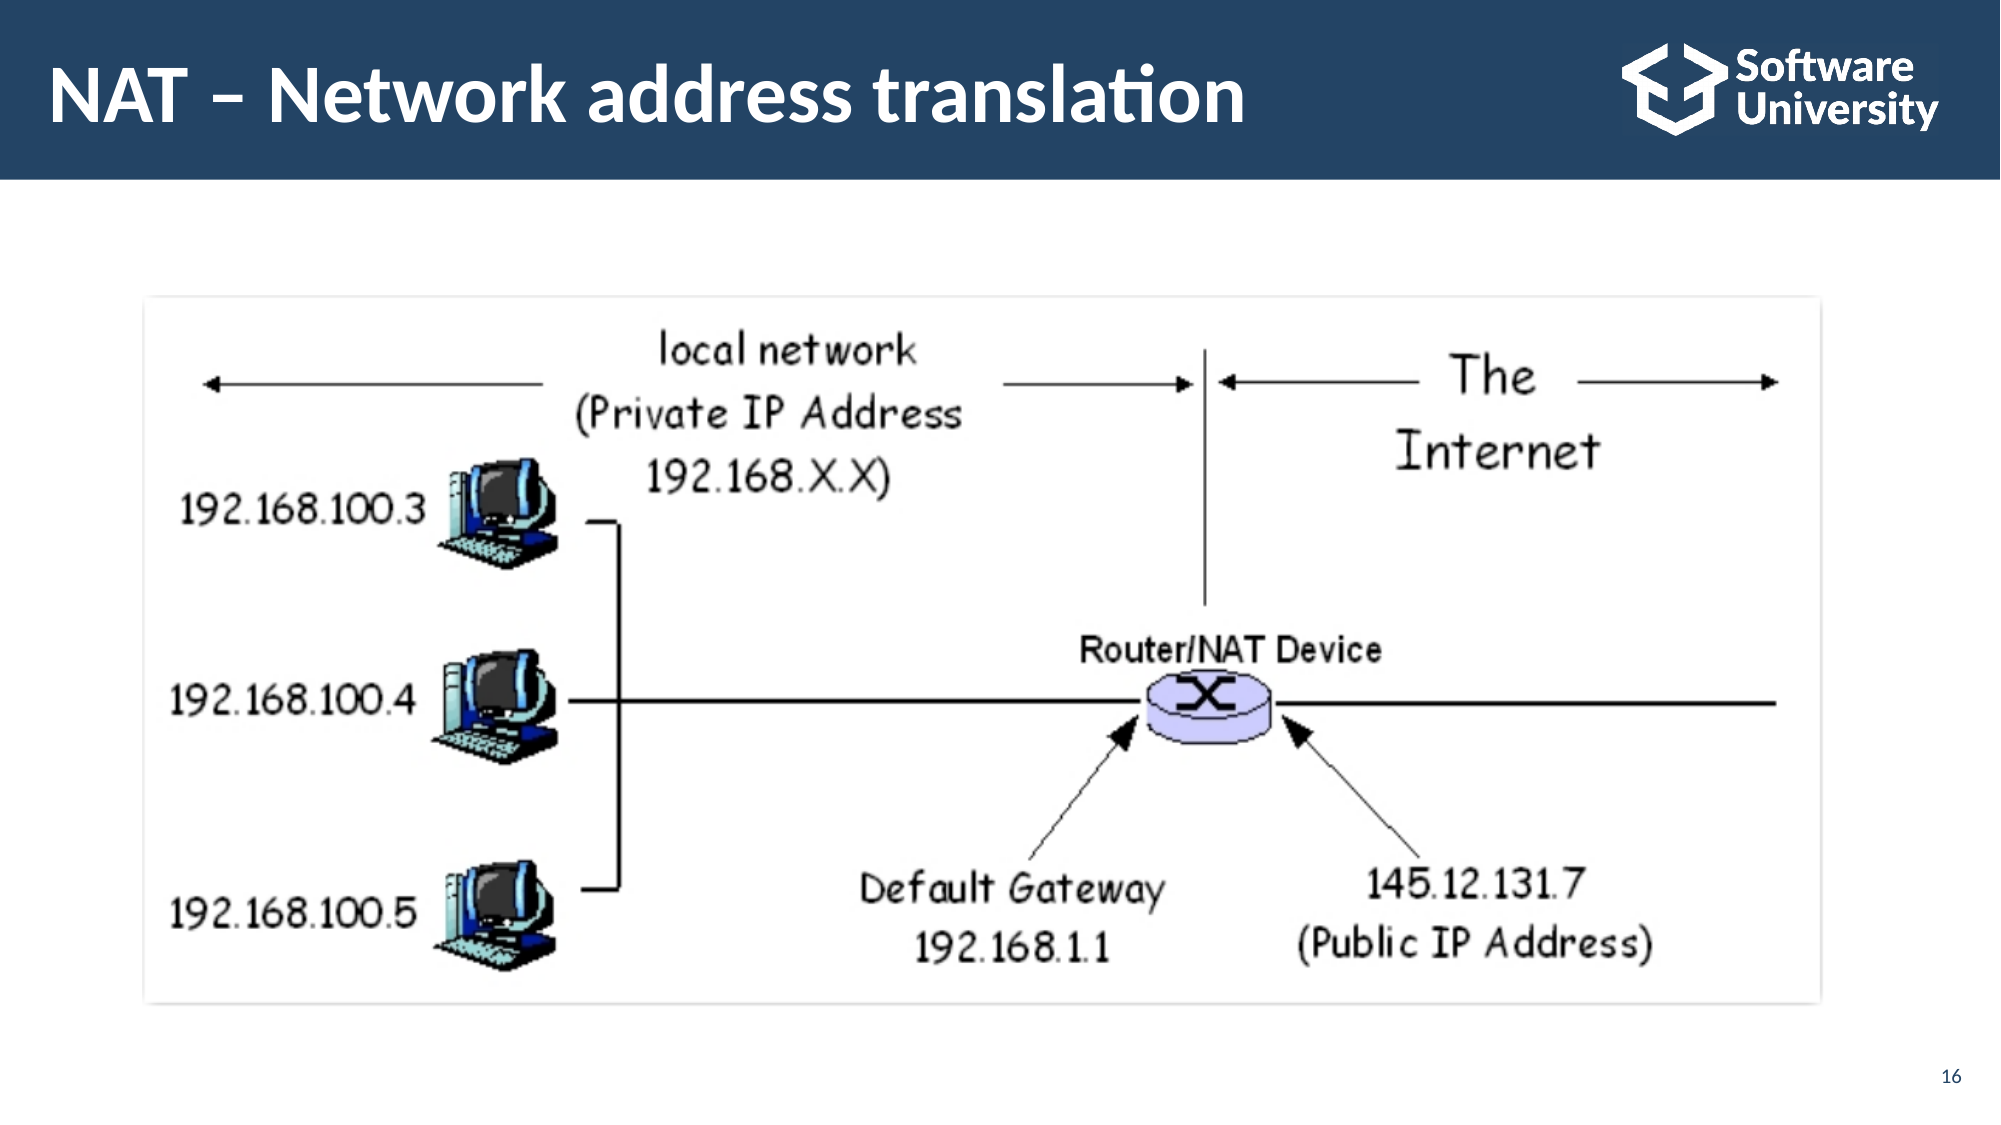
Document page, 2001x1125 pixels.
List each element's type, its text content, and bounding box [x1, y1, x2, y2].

picture [1622, 43, 1939, 136]
slide_number 16 [1897, 1049, 1968, 1101]
picture [142, 295, 1825, 1009]
title NAT – Network address translation [31, 16, 1591, 162]
